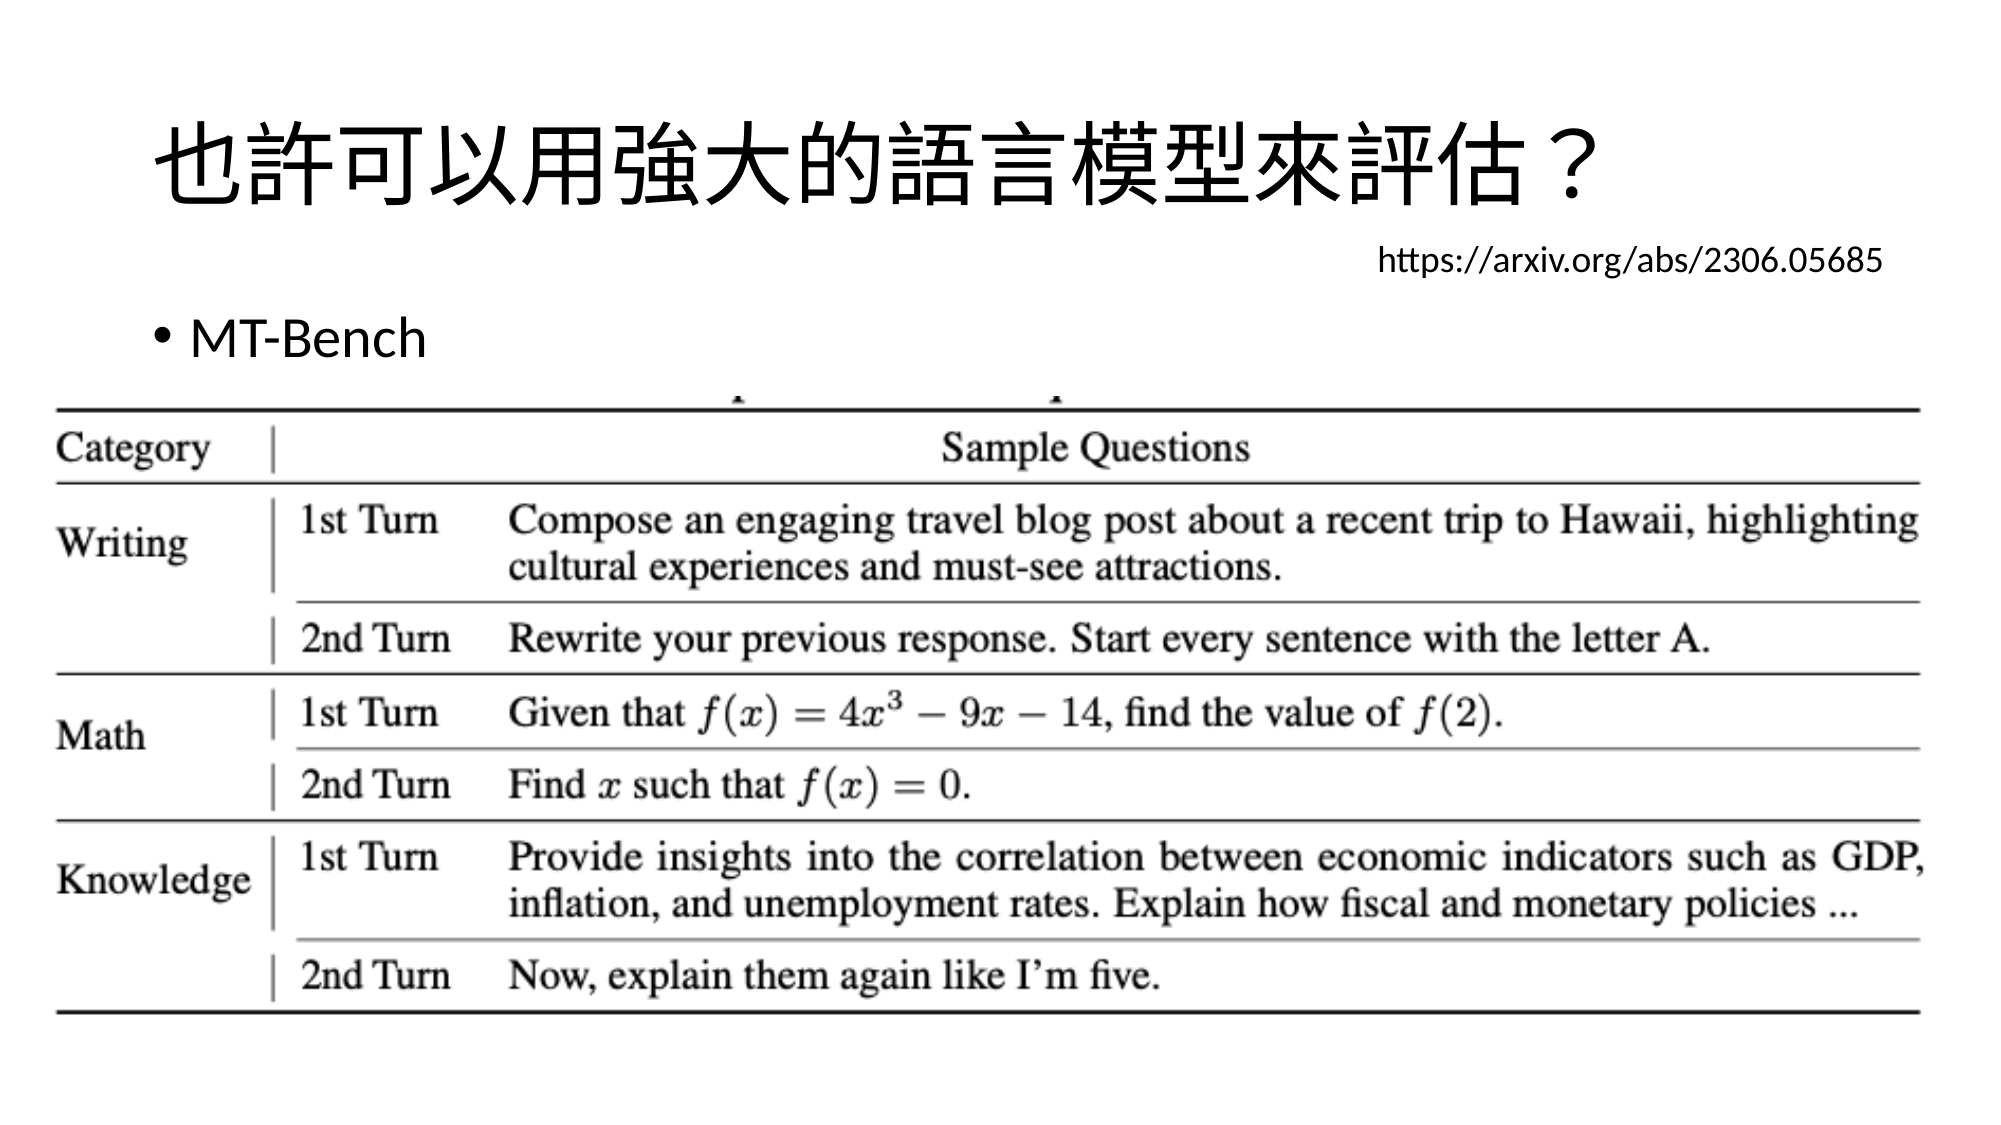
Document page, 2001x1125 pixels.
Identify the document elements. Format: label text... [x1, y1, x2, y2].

picture [47, 396, 1953, 1036]
title 也許可以用強大的語言模型來評估？ [137, 59, 1863, 278]
list MT-Bench [137, 299, 1863, 396]
text_box https://arxiv.org/abs/2306.05685 [1362, 227, 2000, 288]
